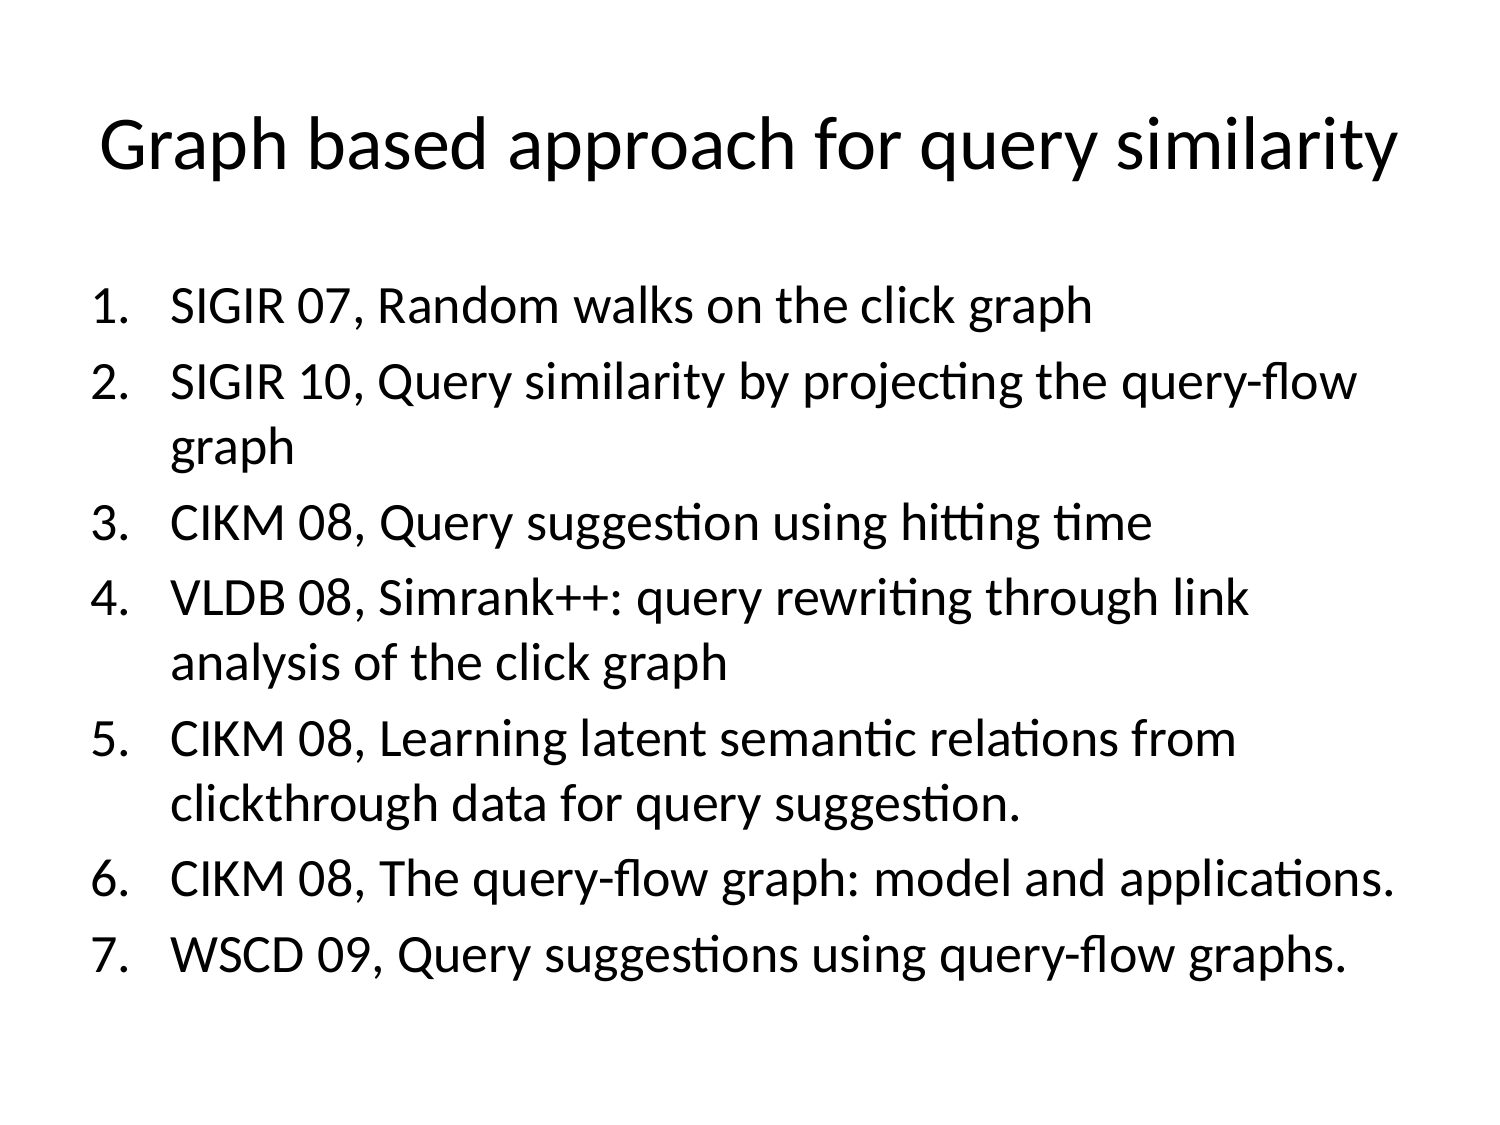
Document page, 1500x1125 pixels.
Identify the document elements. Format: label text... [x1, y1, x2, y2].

list SIGIR 07, Random walks on the click graph SIGIR 10, Query similarity by projecting the query-ﬂow graph CIKM 08, Query suggestion using hitting time VLDB 08, Simrank++: query rewriting through link analysis of the click graph CIKM 08, Learning latent semantic relations from clickthrough data for query suggestion. CIKM 08, The query-ﬂow graph: model and applications. WSCD 09, Query suggestions using query-ﬂow graphs. [75, 262, 1425, 1005]
title Graph based approach for query similarity [75, 45, 1425, 233]
